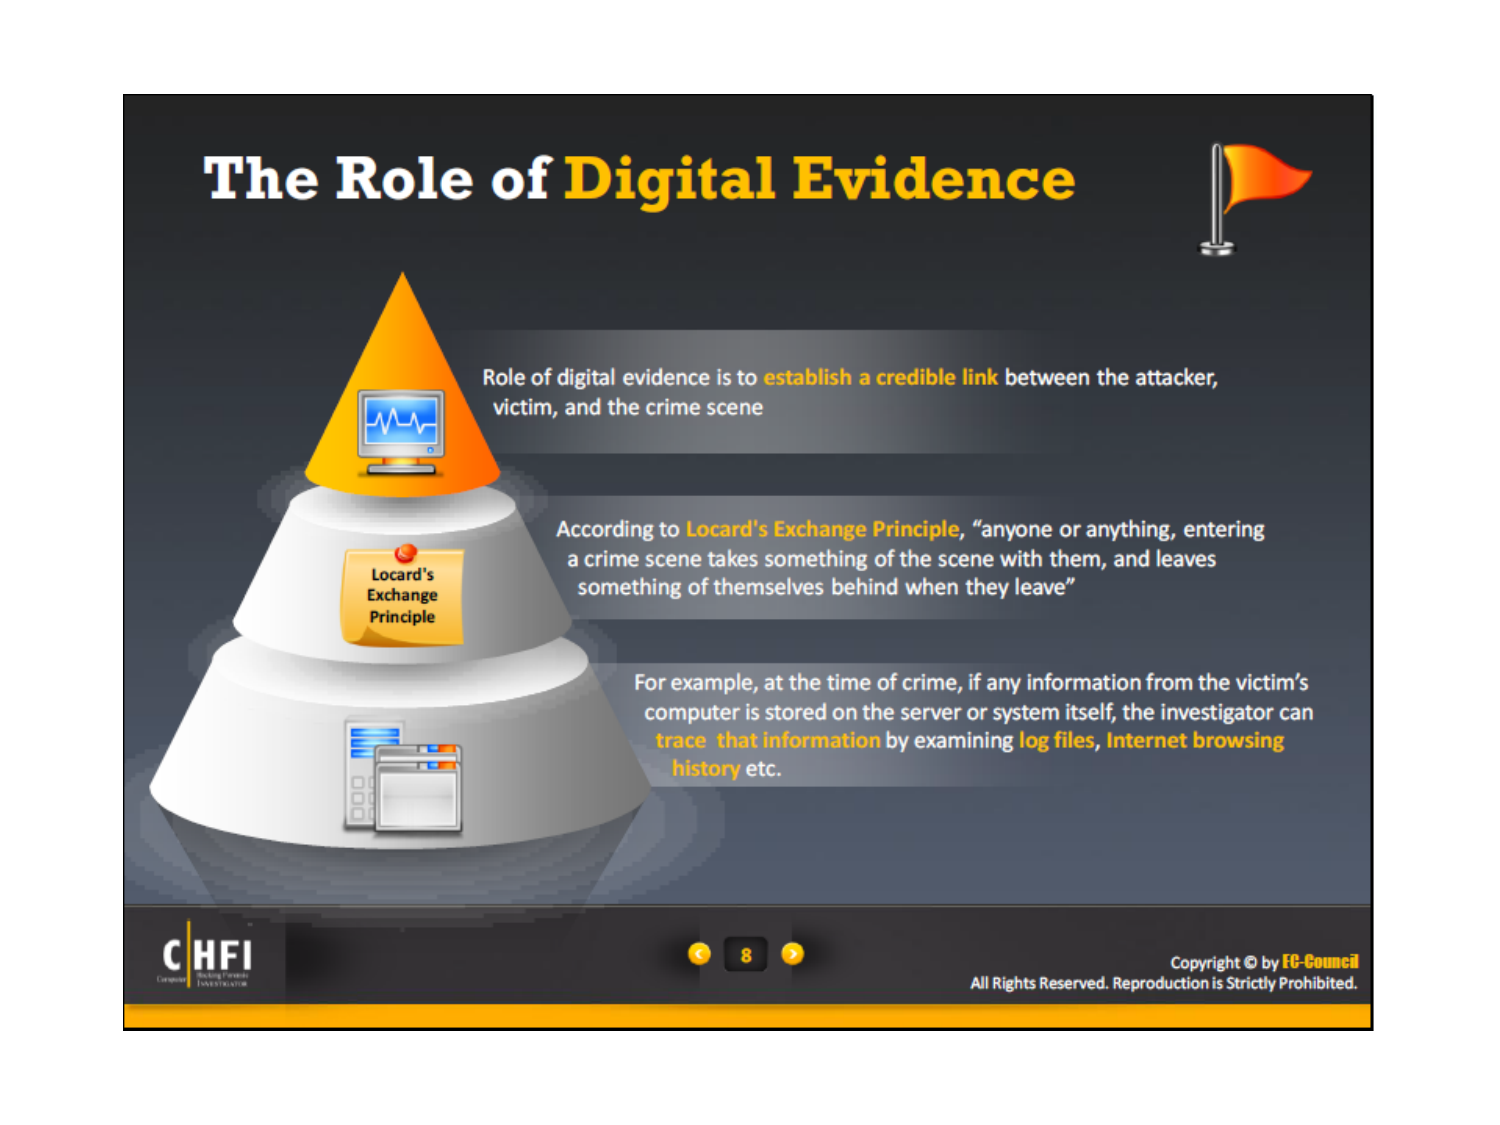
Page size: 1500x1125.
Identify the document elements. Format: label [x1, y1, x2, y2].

picture [123, 94, 1377, 1031]
